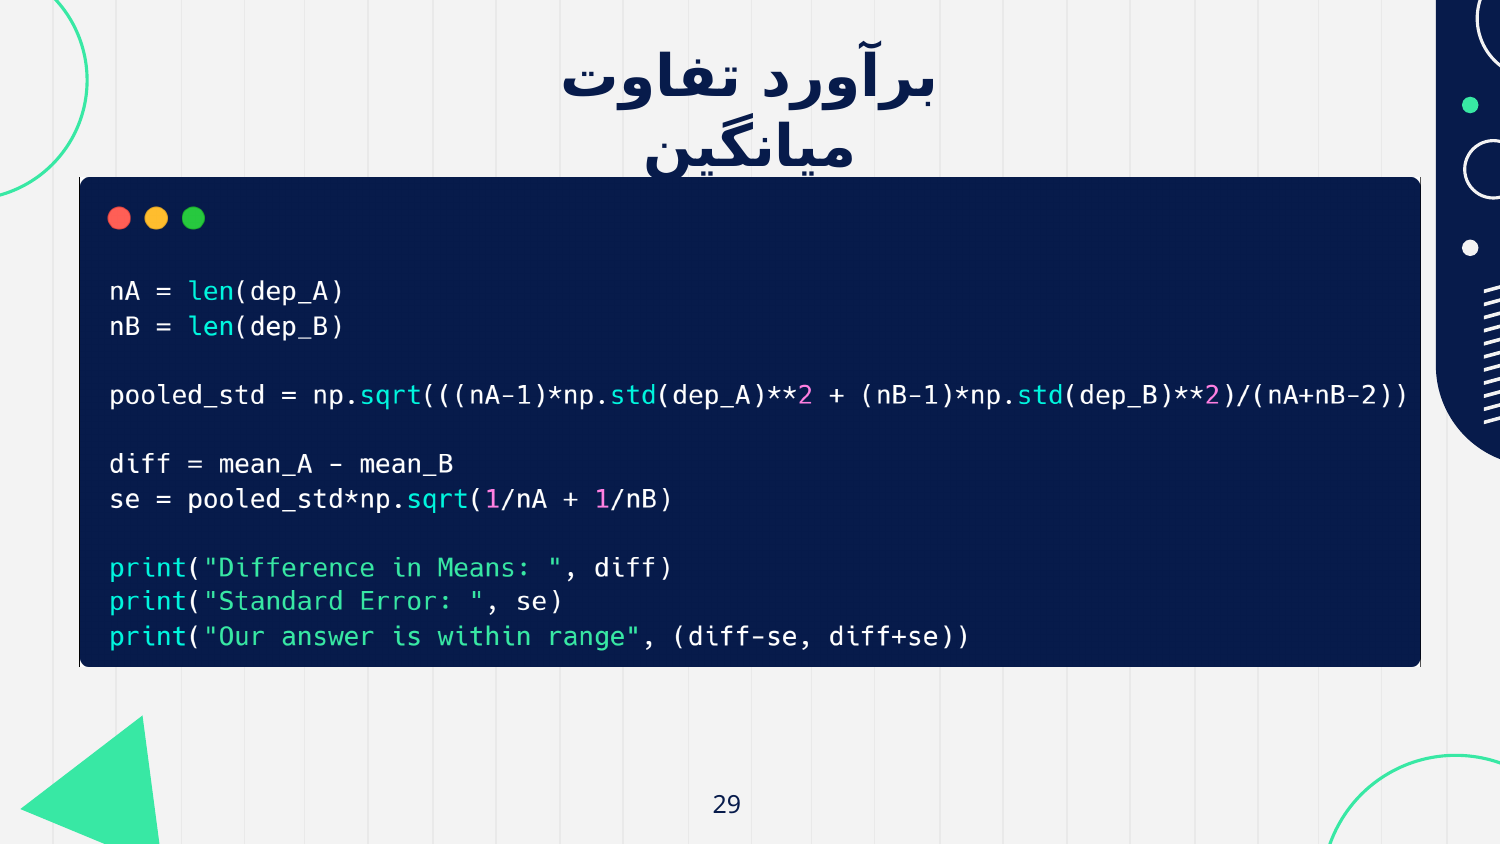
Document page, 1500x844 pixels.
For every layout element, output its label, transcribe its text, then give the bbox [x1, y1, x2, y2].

picture [79, 176, 1421, 667]
text_box برآورد تفاوت میانگین [442, 31, 1058, 175]
text_box 29 [697, 781, 802, 826]
